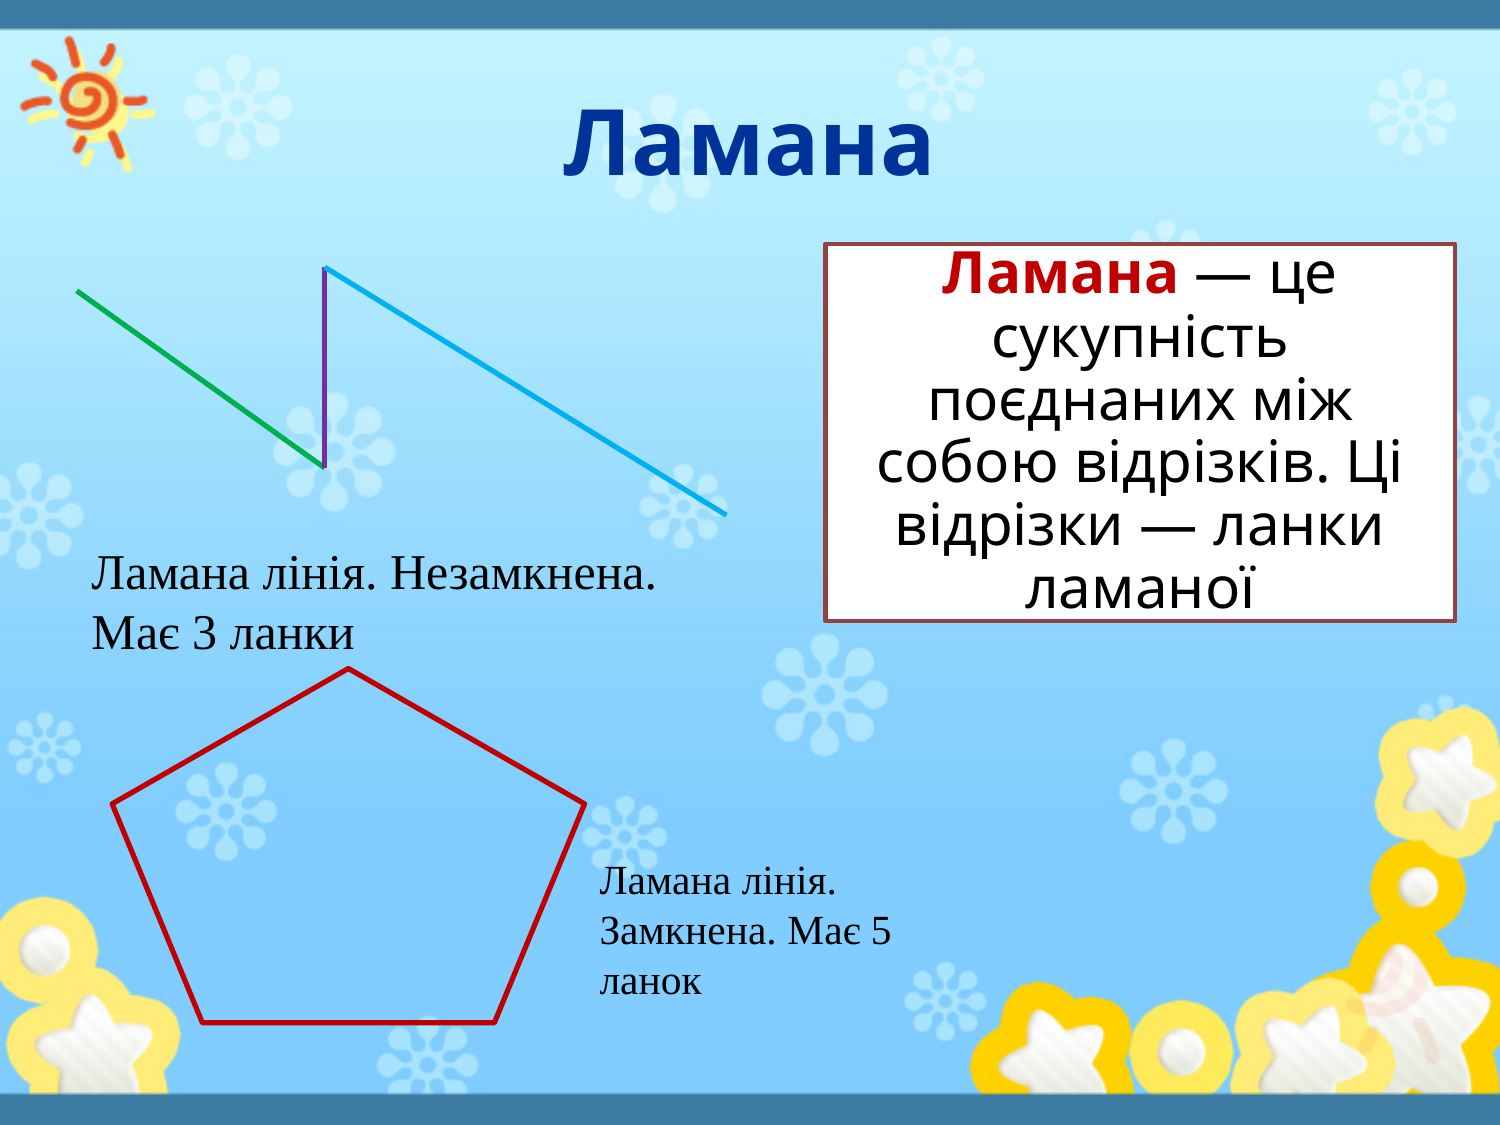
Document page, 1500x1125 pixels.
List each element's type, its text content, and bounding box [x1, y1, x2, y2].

picture [0, 0, 1500, 1125]
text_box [76, 290, 313, 469]
title Ламана [75, 45, 1425, 233]
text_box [324, 266, 727, 516]
list Ламана лінія. Замкнена. Має 5 ланок [584, 845, 916, 1012]
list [808, 243, 1472, 622]
text_box Ламана лінія. Незамкнена. Має 3 ланки [76, 532, 750, 667]
text_box [110, 666, 587, 1025]
